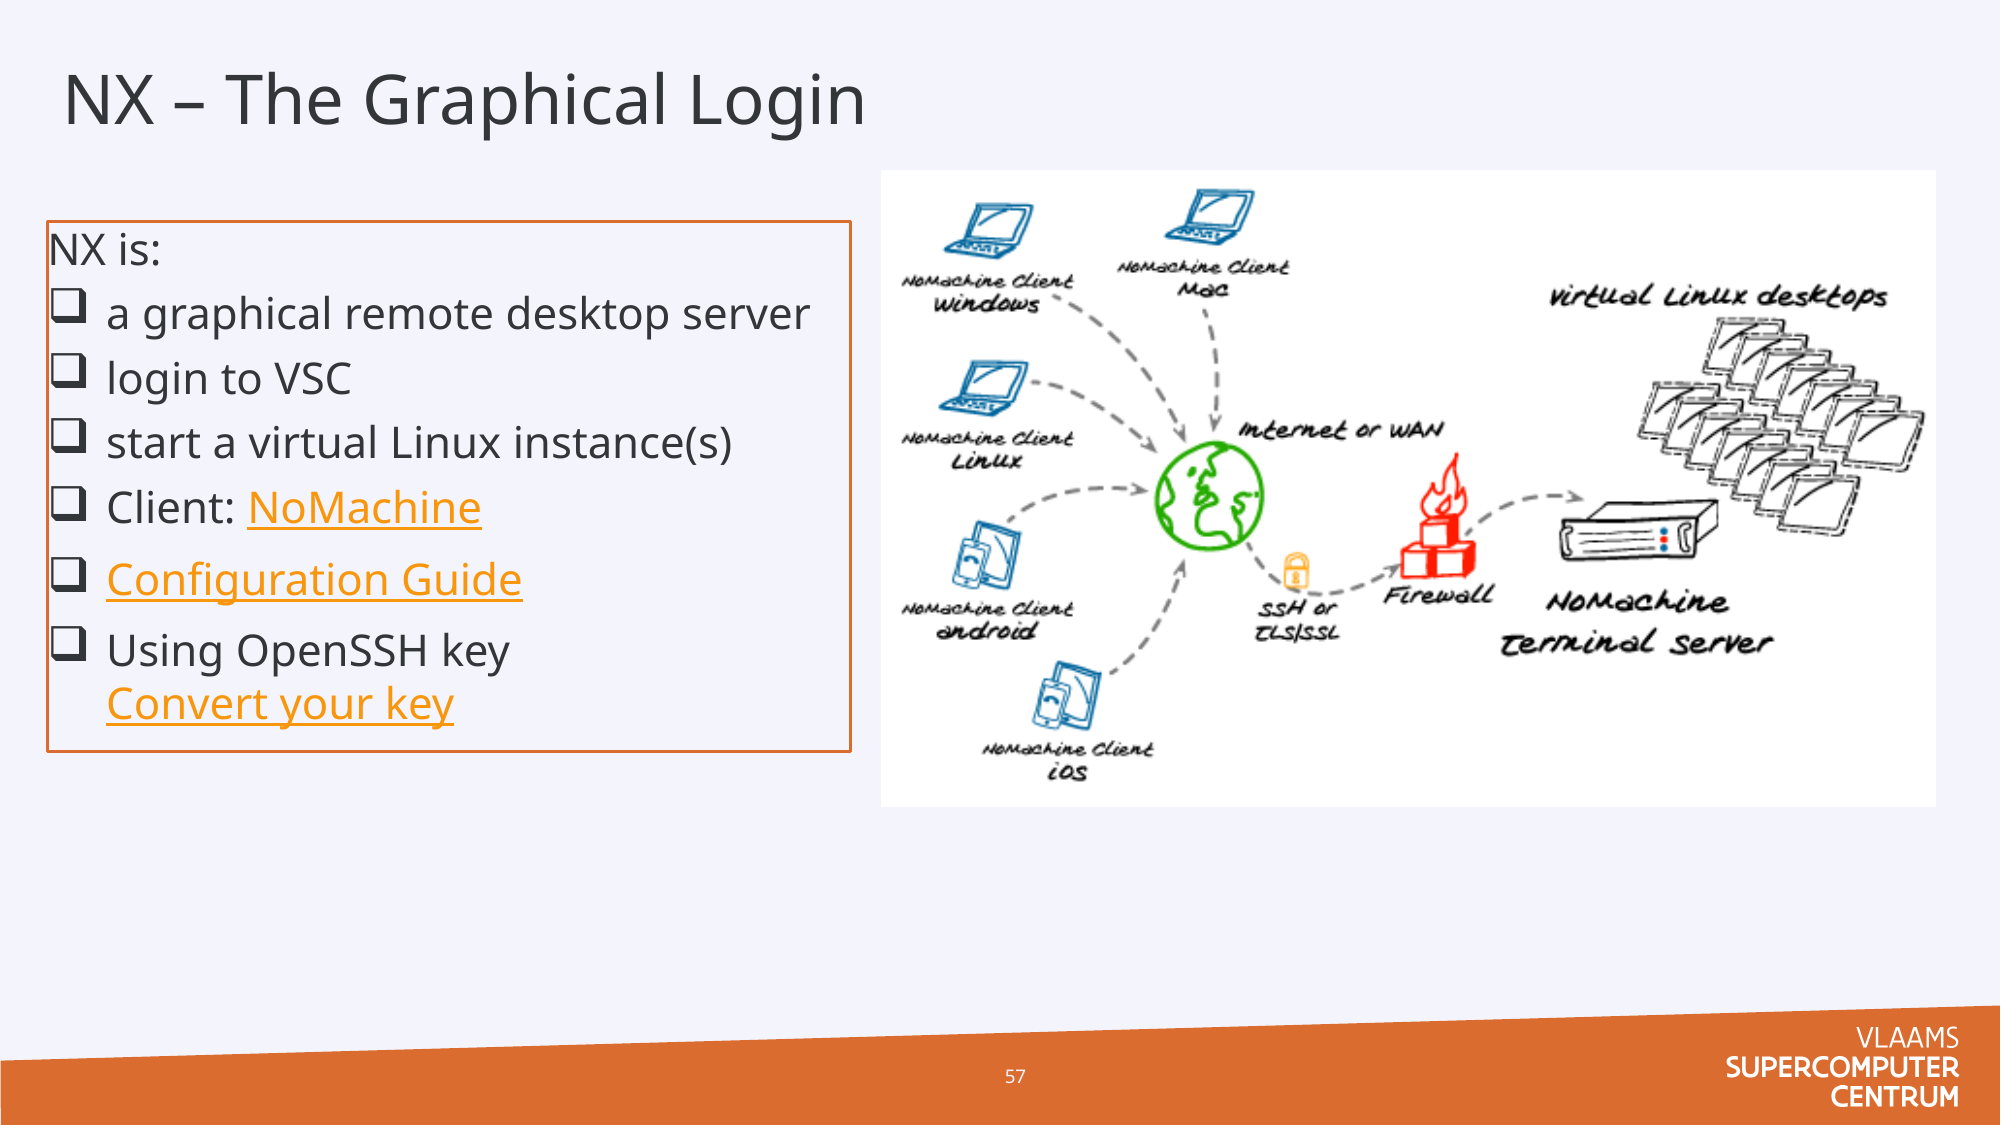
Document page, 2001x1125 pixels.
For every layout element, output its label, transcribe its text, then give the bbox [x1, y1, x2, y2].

picture [881, 170, 1936, 807]
picture [1725, 1021, 1960, 1117]
title NX – The Graphical Login [47, 25, 1024, 179]
slide_number 57 [958, 1047, 1042, 1108]
text_box NX is: a graphical remote desktop server login to VSC start a virtual Linux instance(s) Client: NoMachine Configuration Guide Using OpenSSH key Convert your key [47, 221, 851, 752]
